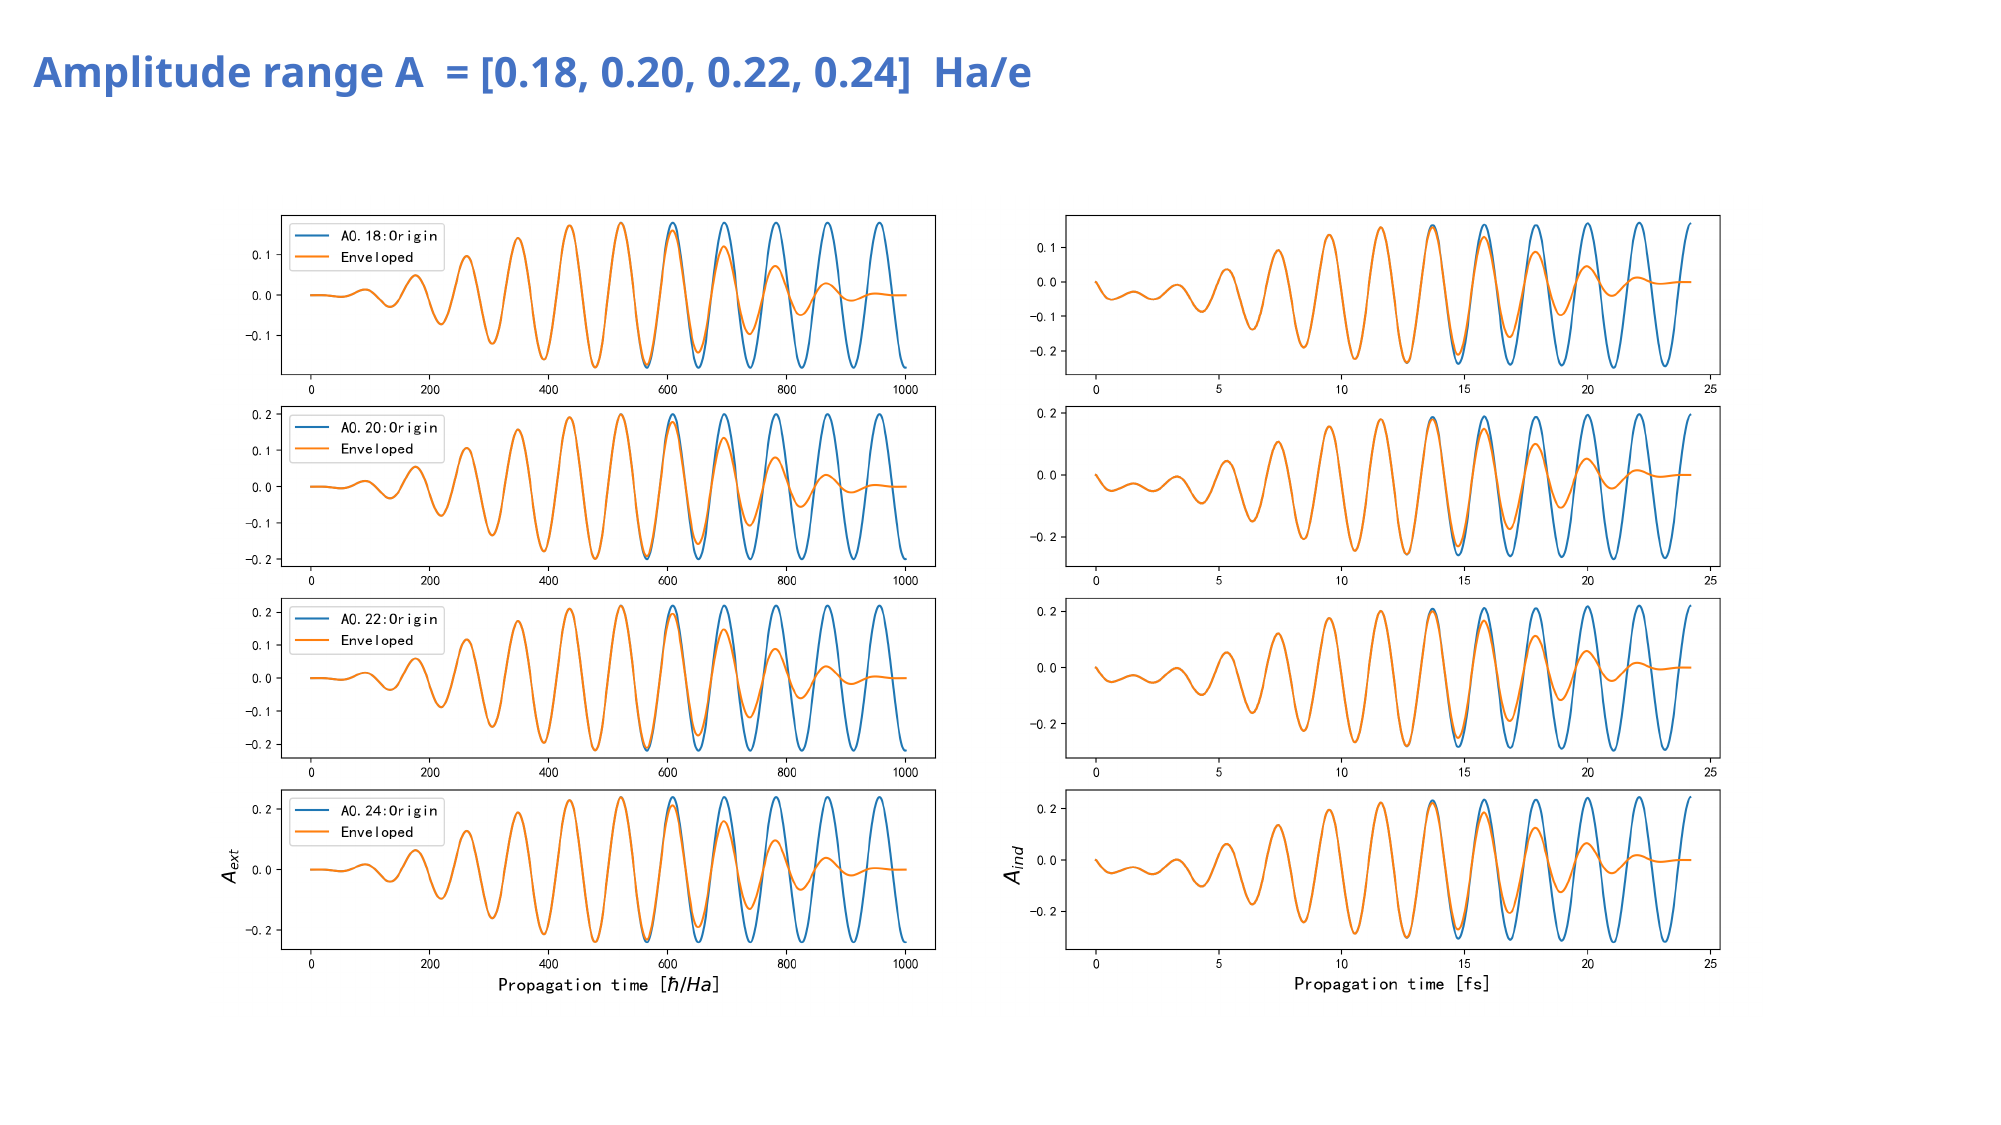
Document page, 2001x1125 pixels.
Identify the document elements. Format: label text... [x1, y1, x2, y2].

picture [209, 195, 1763, 1017]
text_box Amplitude range A = [0.18, 0.20, 0.22, 0.24] Ha/e [18, 38, 1048, 104]
